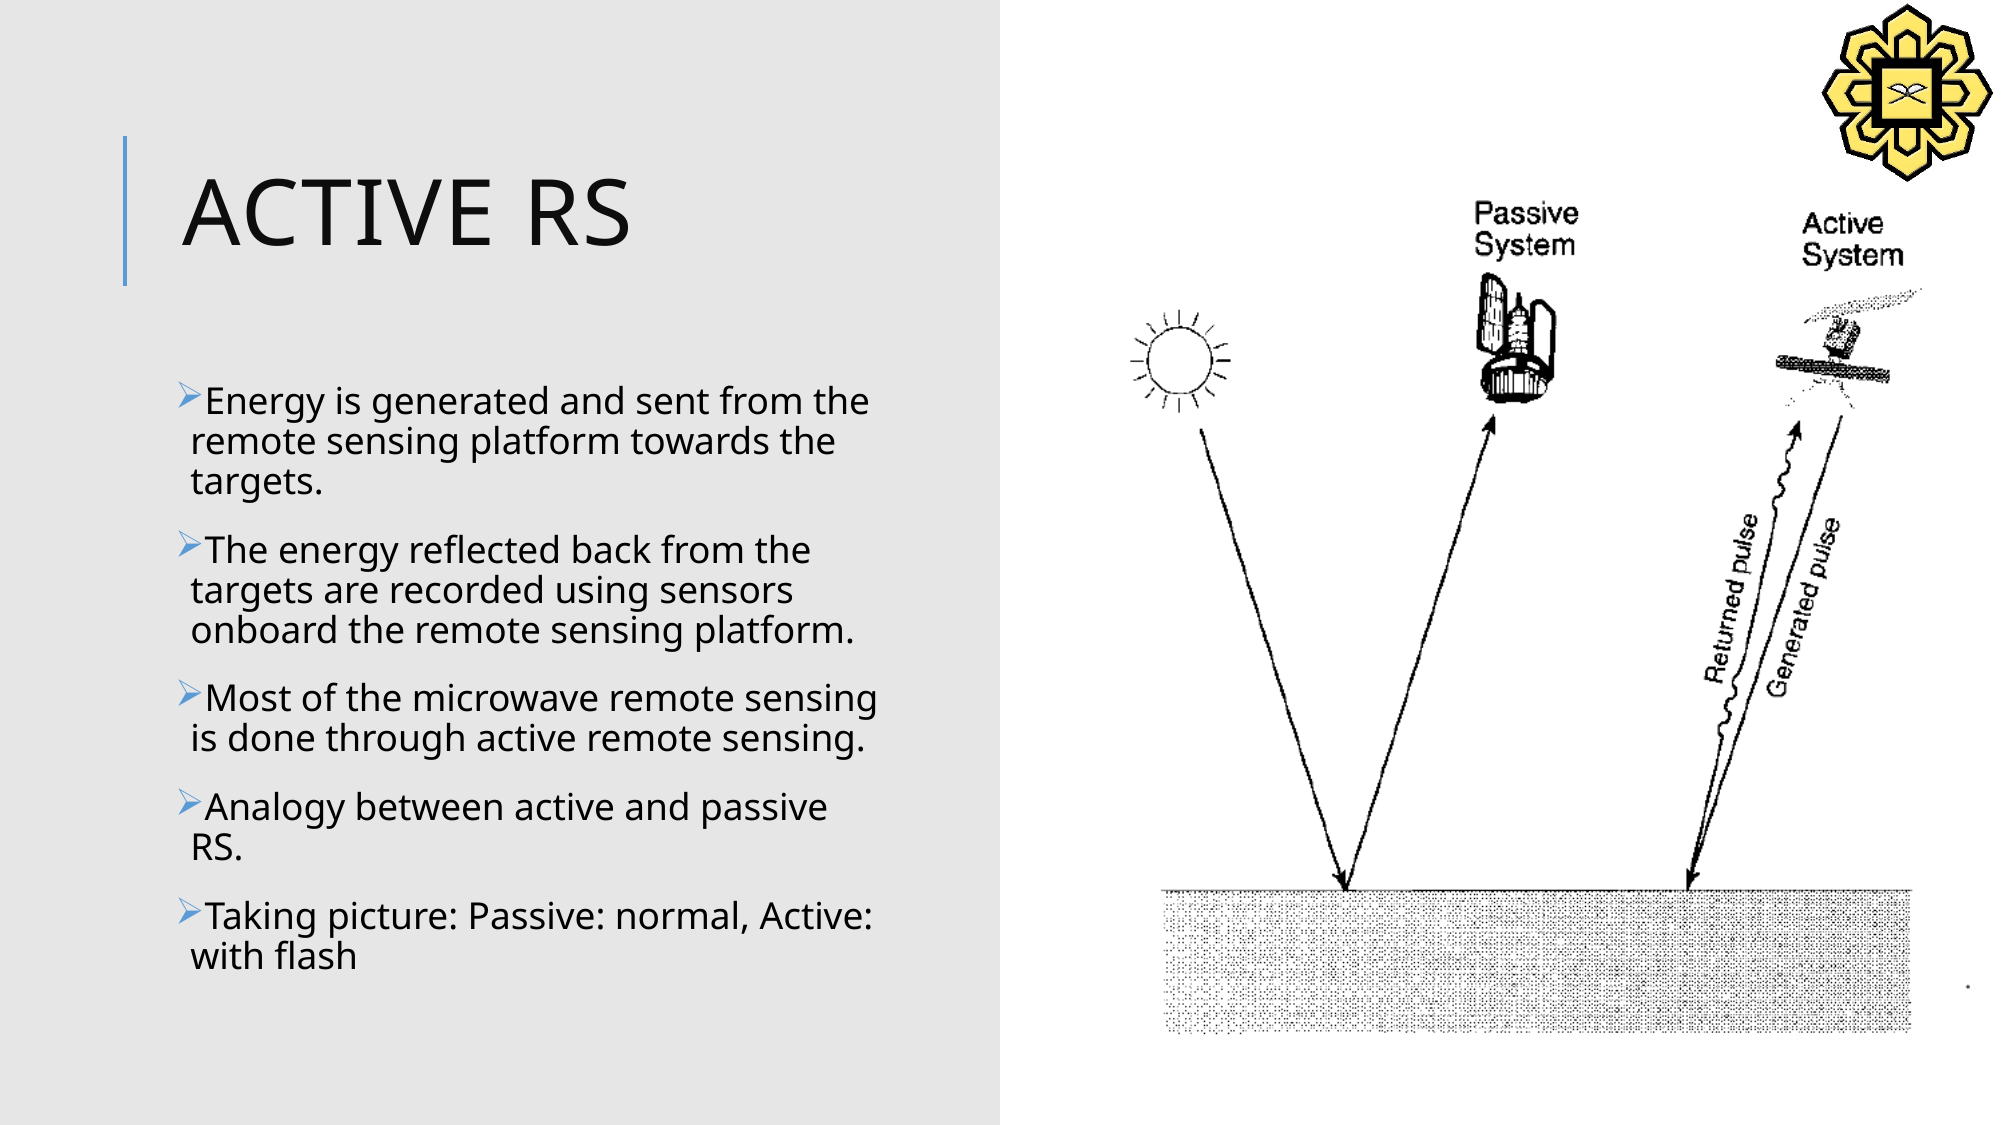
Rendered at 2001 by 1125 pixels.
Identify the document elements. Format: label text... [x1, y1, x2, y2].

list Energy is generated and sent from the remote sensing platform towards the targets. The energy reflected back from the targets are recorded using sensors onboard the remote sensing platform. Most of the microwave remote sensing is done through active remote sensing. Analogy between active and passive RS. Taking picture: Passive: normal, Active: with flash [168, 375, 888, 1020]
picture [1080, 0, 2000, 1073]
text_box [0, 0, 1001, 1125]
title active rs [168, 75, 888, 363]
